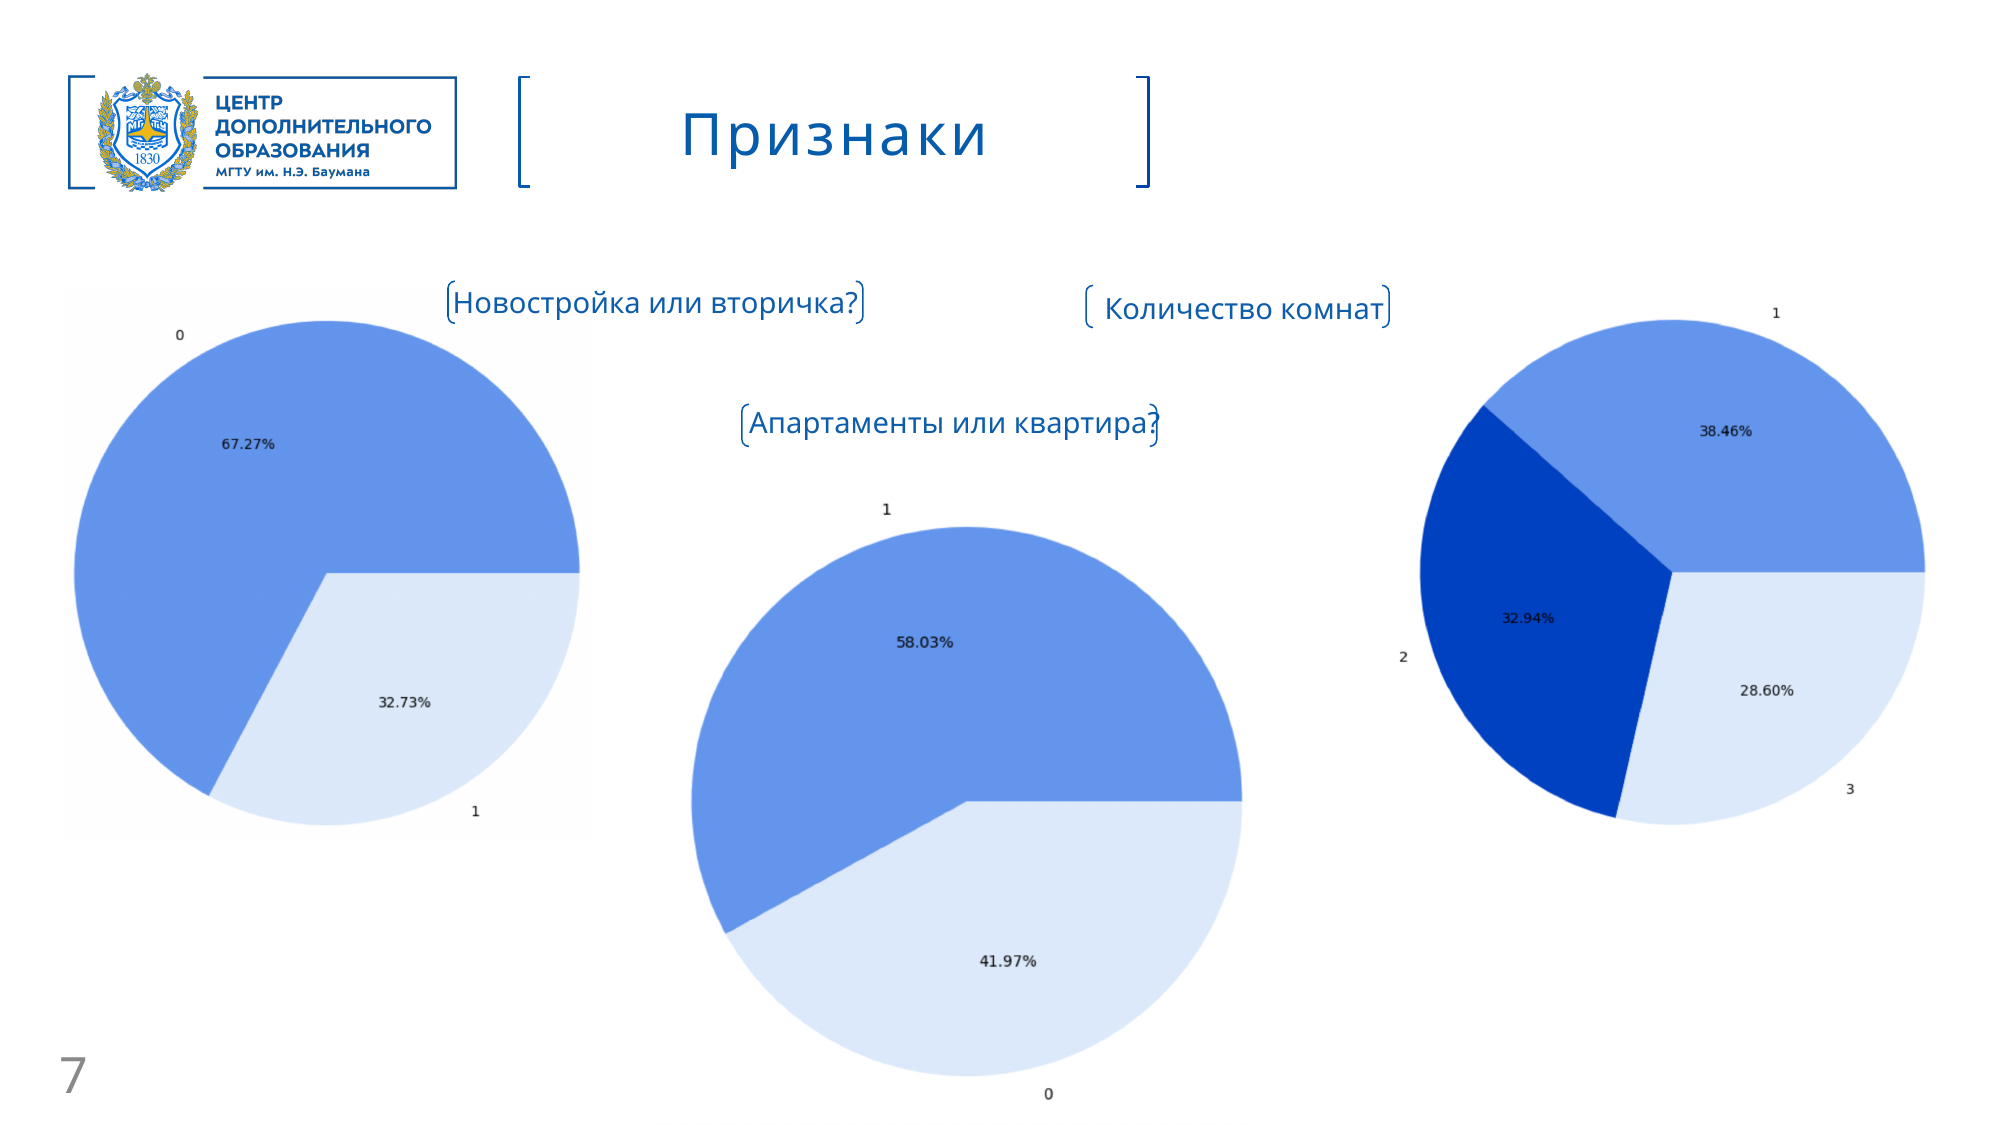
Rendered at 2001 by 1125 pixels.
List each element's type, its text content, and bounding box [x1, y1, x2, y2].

picture [68, 73, 457, 192]
text_box [597, 280, 864, 325]
slide_number 7 [44, 1055, 149, 1101]
text_box Апартаменты или квартира? [734, 397, 1176, 447]
text_box Новостройка или вторичка? [437, 276, 874, 327]
picture [60, 280, 596, 844]
text_box Количество комнат [1089, 283, 1379, 333]
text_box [519, 76, 1150, 187]
text_box [1085, 285, 1089, 328]
picture [645, 484, 1254, 1125]
picture [1383, 280, 1940, 844]
